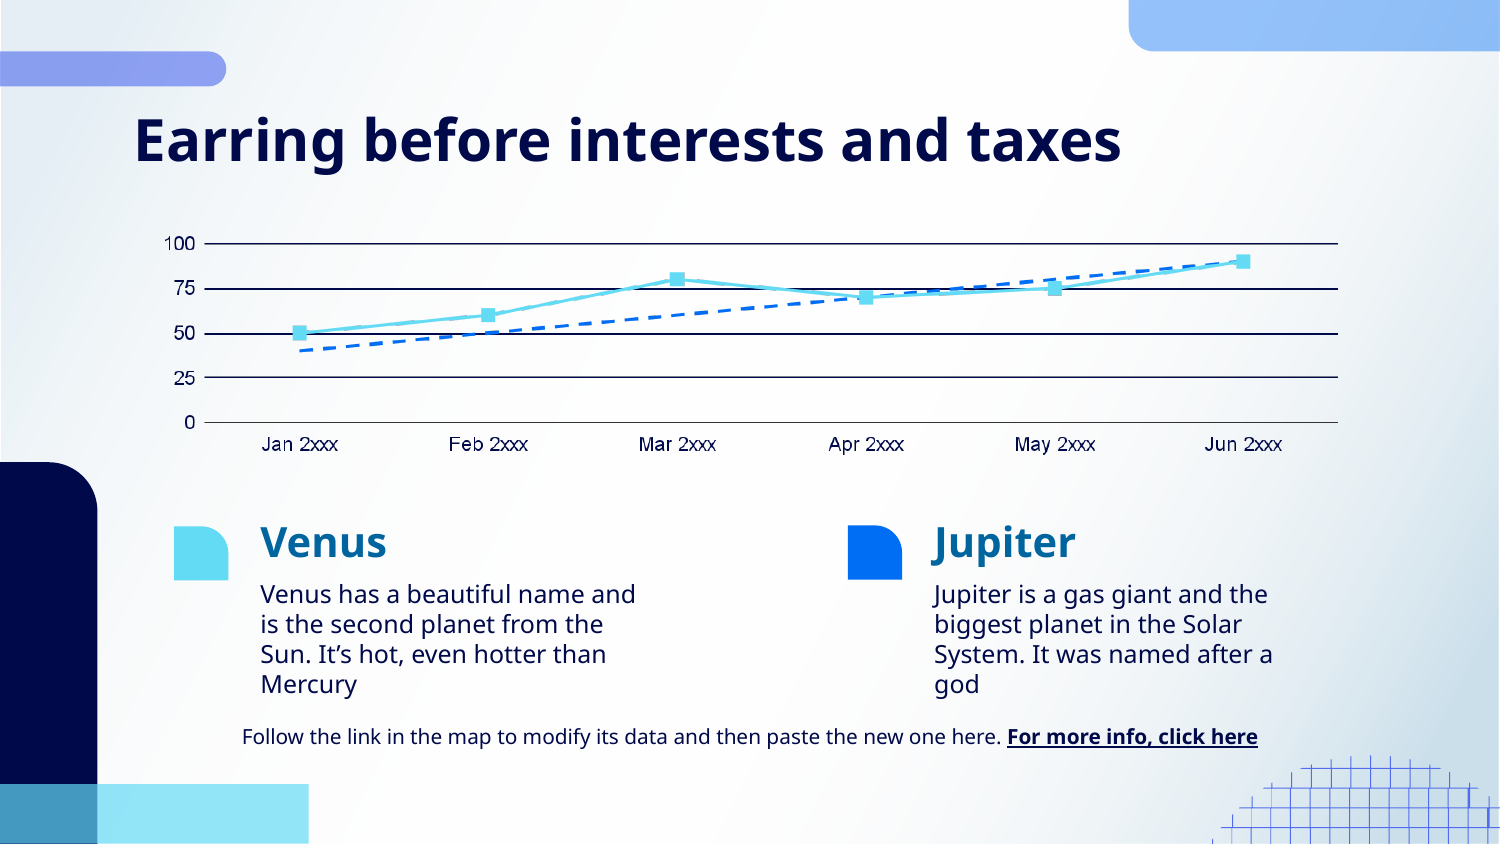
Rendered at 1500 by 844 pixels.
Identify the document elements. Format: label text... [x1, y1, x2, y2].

picture [1370, 789, 1388, 807]
picture [1430, 809, 1447, 827]
picture [1449, 789, 1467, 807]
picture [1469, 829, 1487, 844]
picture [1430, 829, 1447, 844]
title Earring before interests and taxes [118, 88, 1382, 183]
picture [1490, 809, 1499, 827]
picture [1272, 829, 1289, 844]
picture [1372, 769, 1389, 787]
picture [1410, 809, 1428, 827]
text_box Follow the link in the map to modify its data and then paste the new one here. For more info, click here [161, 720, 1339, 756]
picture [1312, 769, 1330, 787]
picture [1291, 789, 1309, 807]
picture [1272, 789, 1289, 807]
picture [1331, 809, 1349, 827]
picture [1449, 809, 1467, 827]
picture [1351, 789, 1368, 807]
text_box [847, 525, 903, 580]
picture [1390, 829, 1408, 844]
picture [1291, 809, 1309, 827]
picture [1430, 789, 1447, 807]
picture [1370, 829, 1388, 844]
picture [1332, 769, 1350, 787]
picture [1469, 809, 1487, 827]
picture [1489, 829, 1499, 844]
text_box Jupiter [919, 514, 1339, 581]
text_box Venus [245, 514, 666, 581]
picture [1252, 829, 1270, 844]
text_box Venus has a beautiful name and is the second planet from the Sun. It’s hot, even hotter than Mercury [245, 581, 666, 676]
text_box [174, 526, 229, 581]
picture [1390, 789, 1408, 807]
picture [1311, 829, 1329, 844]
picture [1351, 809, 1368, 827]
picture [1410, 789, 1428, 807]
picture [1311, 789, 1329, 807]
picture [1351, 829, 1369, 844]
picture [1331, 789, 1349, 807]
picture [1233, 829, 1250, 844]
picture [1, 0, 1499, 844]
picture [1390, 809, 1408, 827]
picture [1370, 809, 1388, 827]
picture [1411, 769, 1429, 787]
picture [1311, 809, 1329, 827]
picture [1331, 829, 1349, 844]
picture [1449, 829, 1467, 844]
text_box Jupiter is a gas giant and the biggest planet in the Solar System. It was named after a god [919, 581, 1339, 676]
picture [1410, 829, 1428, 844]
picture [1352, 769, 1370, 787]
picture [1252, 809, 1270, 827]
picture [1291, 829, 1309, 844]
picture [1272, 809, 1289, 827]
picture [1391, 769, 1409, 787]
